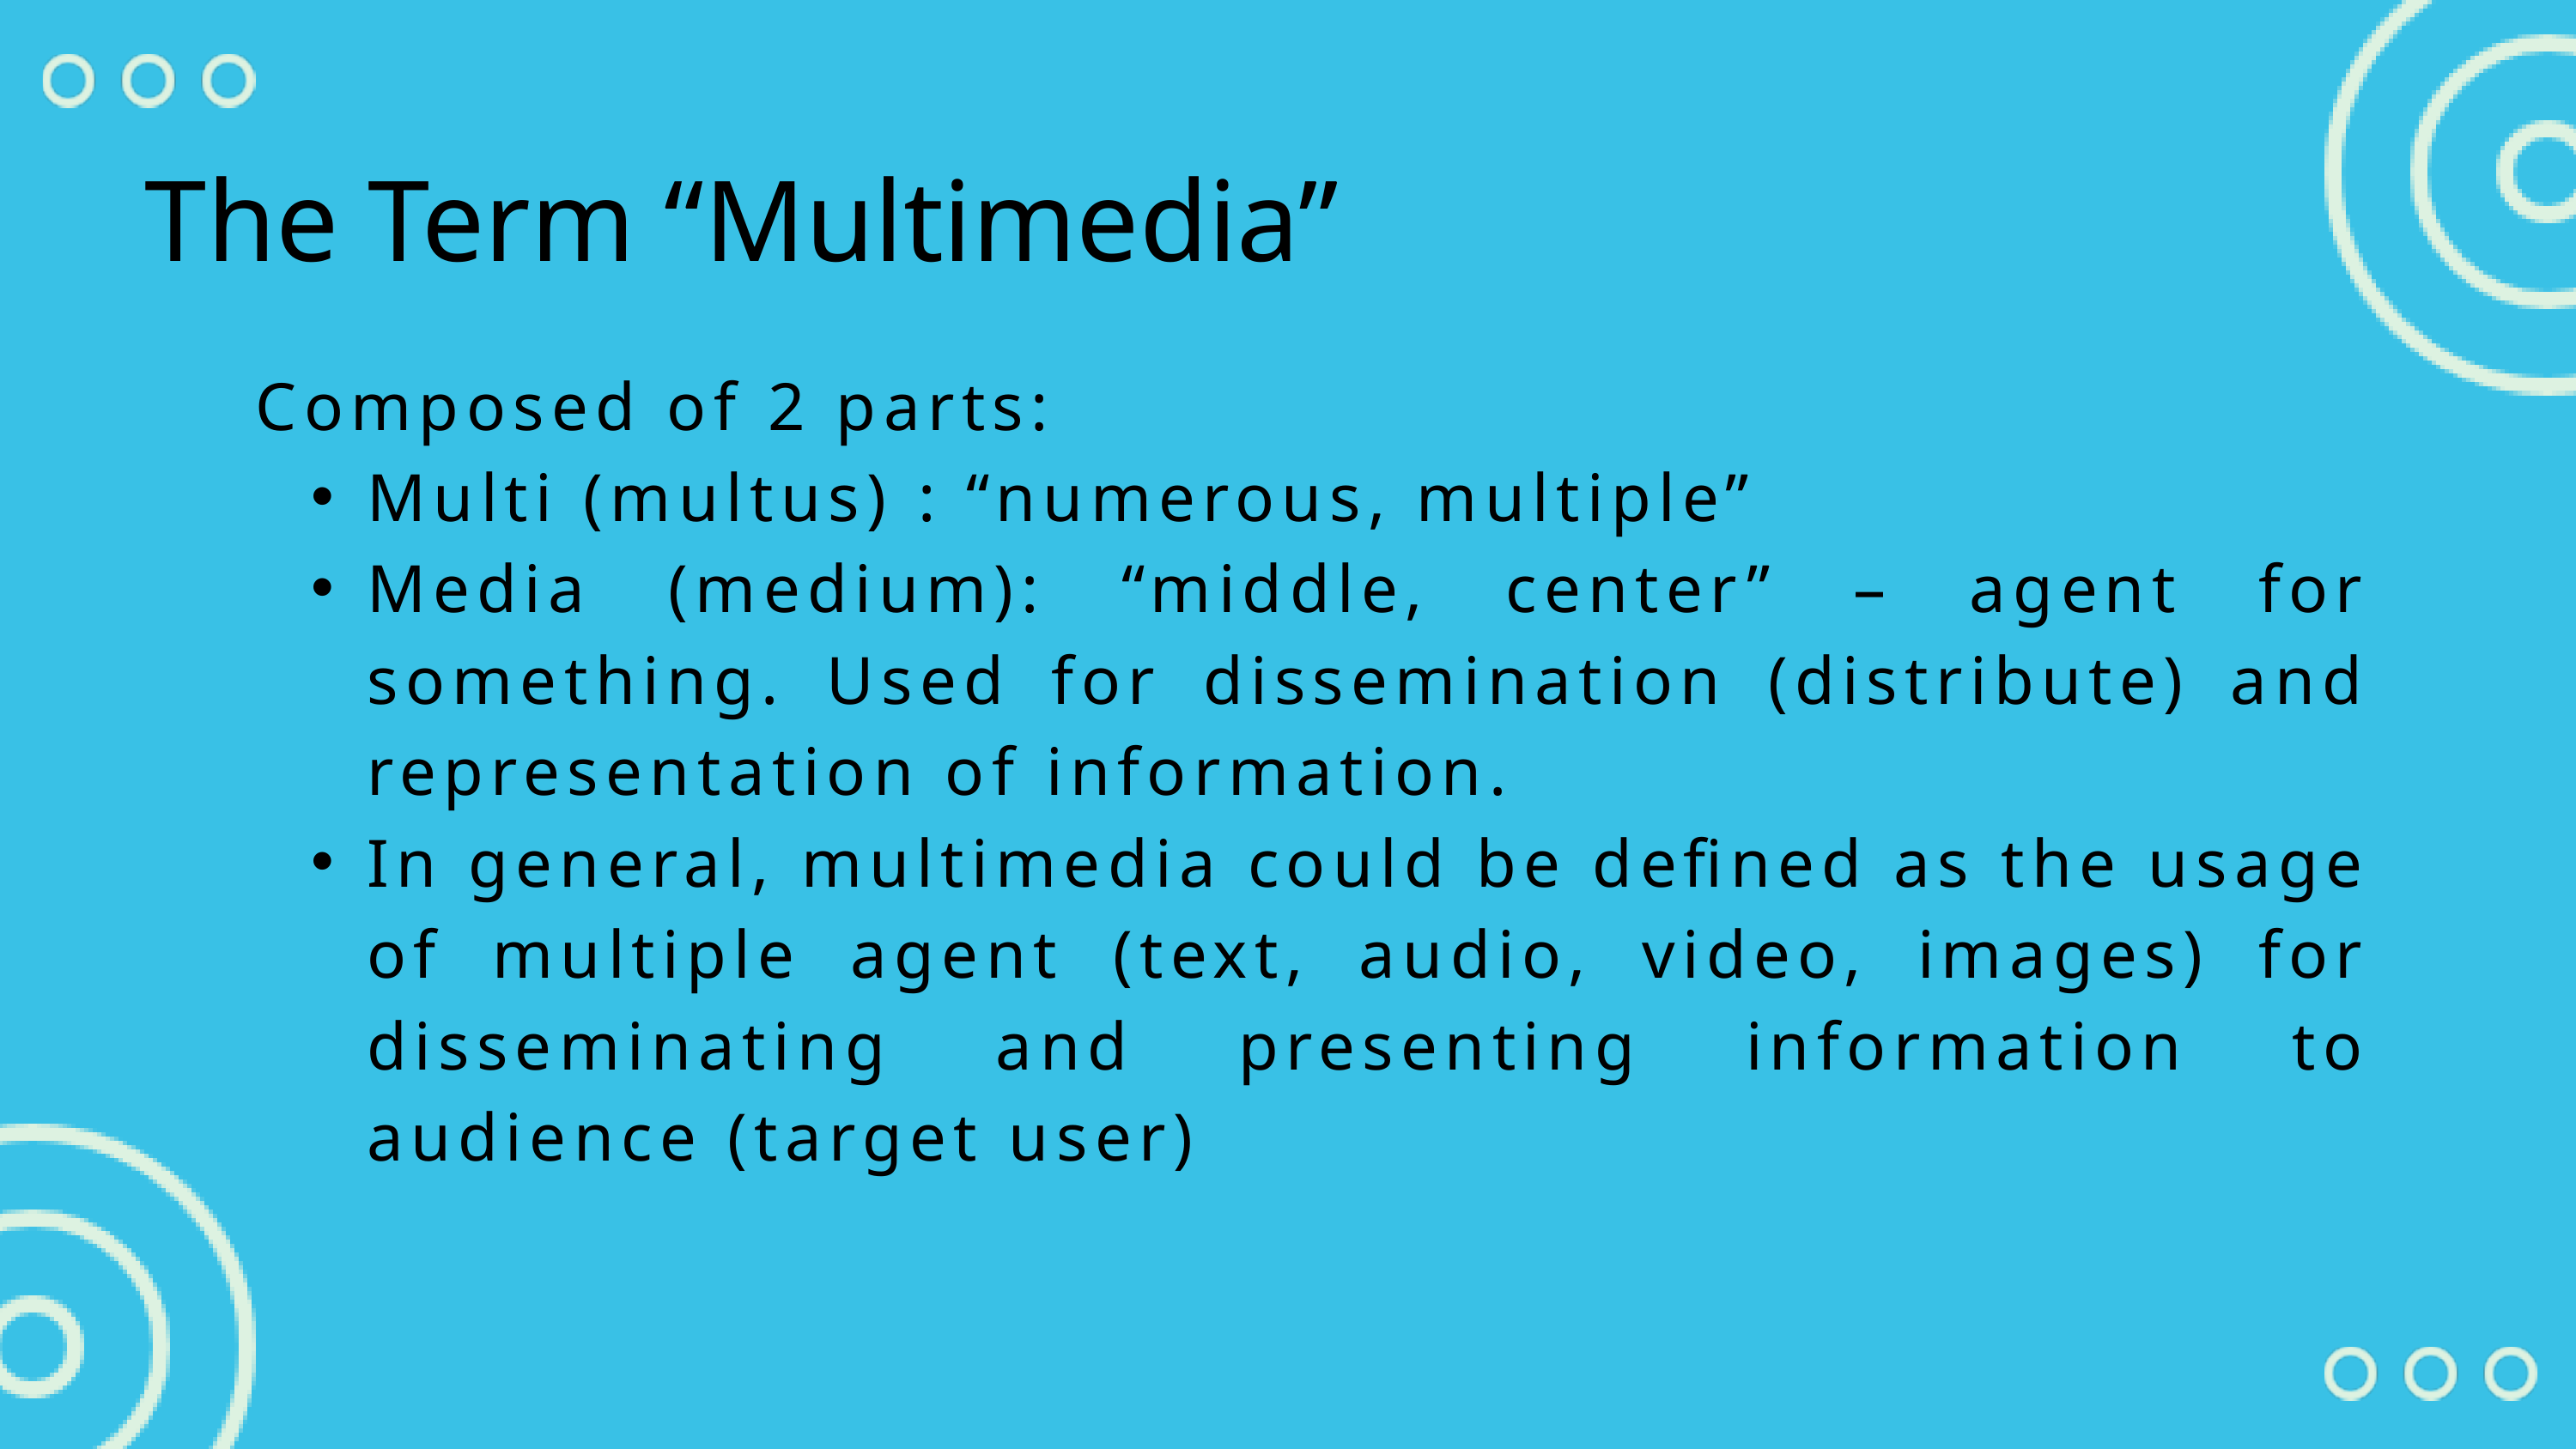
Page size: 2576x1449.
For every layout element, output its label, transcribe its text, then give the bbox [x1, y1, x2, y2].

text_box [0, 1124, 256, 1449]
text_box Composed of 2 parts: Multi (multus) : “numerous, multiple” Media (medium): “middle, center” – agent for something. Used for dissemination (distribute) and representation of information. In general, multimedia could be defined as the usage of multiple agent (text, audio, video, images) for disseminating and presenting information to audience (target user) [255, 351, 2372, 1265]
text_box [2324, 1347, 2538, 1401]
text_box The Term “Multimedia” [144, 127, 2064, 284]
text_box [2324, 0, 2576, 396]
text_box [42, 54, 256, 108]
